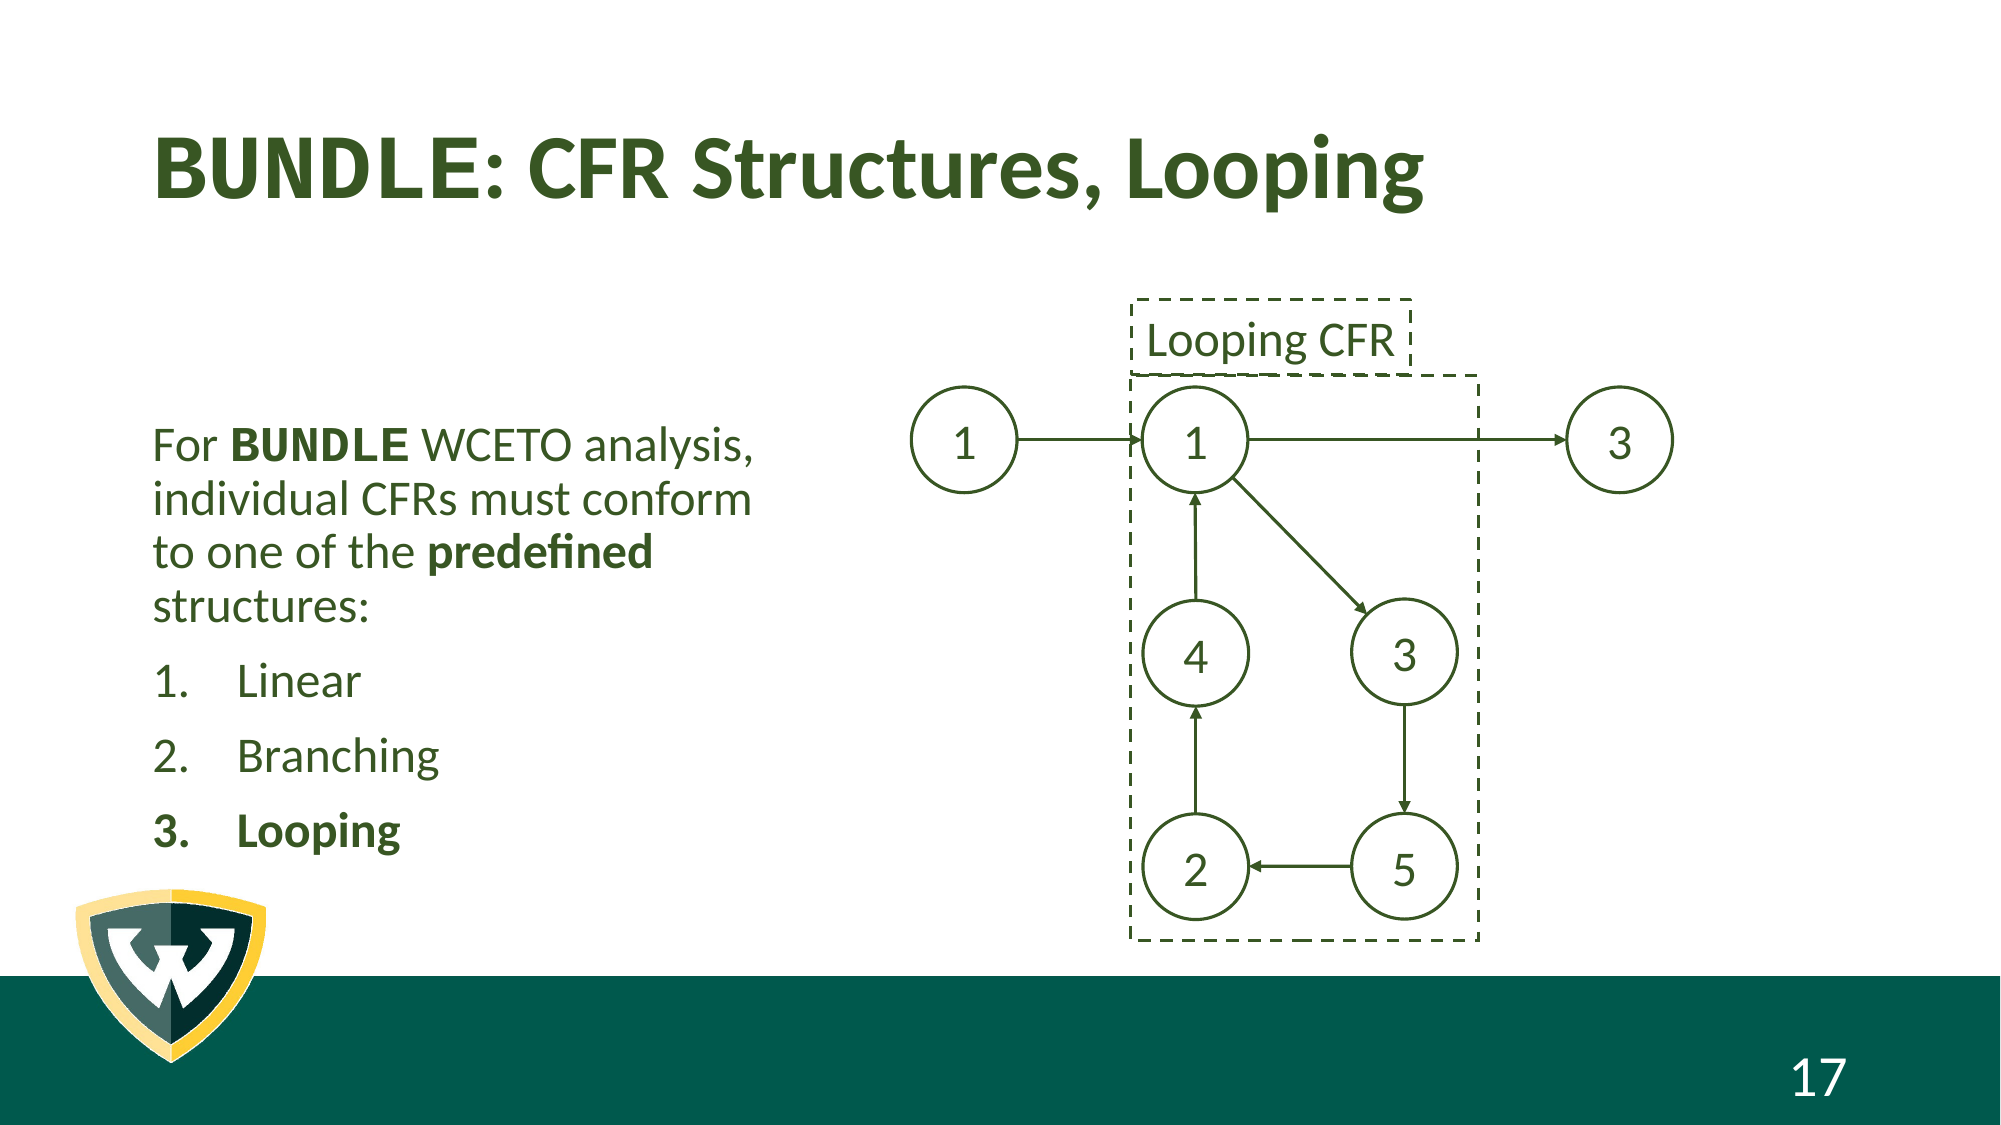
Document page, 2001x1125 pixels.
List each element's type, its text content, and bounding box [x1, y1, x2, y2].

picture [0, 0, 2001, 1125]
slide_number 17 [1412, 1042, 1863, 1103]
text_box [911, 299, 1673, 941]
title BUNDLE: CFR Structures, Looping [137, 59, 1863, 278]
list For BUNDLE WCETO analysis, individual CFRs must conform to one of the predefined structures: Linear Branching Looping [137, 299, 780, 977]
